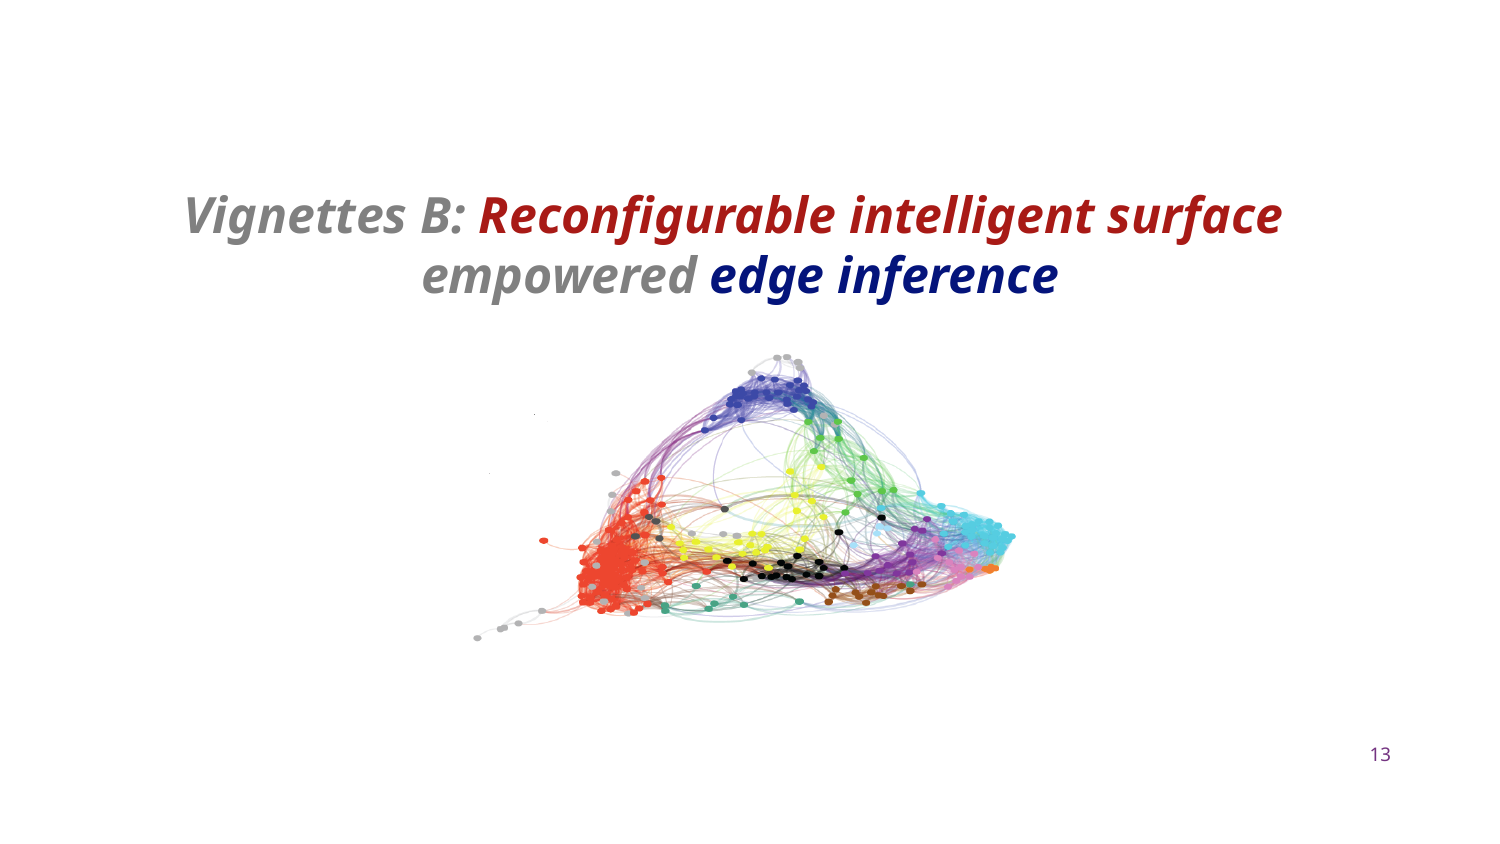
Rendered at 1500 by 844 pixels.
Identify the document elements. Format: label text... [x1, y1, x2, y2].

slide_number 13 [1279, 732, 1406, 778]
picture [466, 347, 1030, 659]
title Vignettes B: Reconfigurable intelligent surface empowered edge inference [84, 231, 1396, 311]
